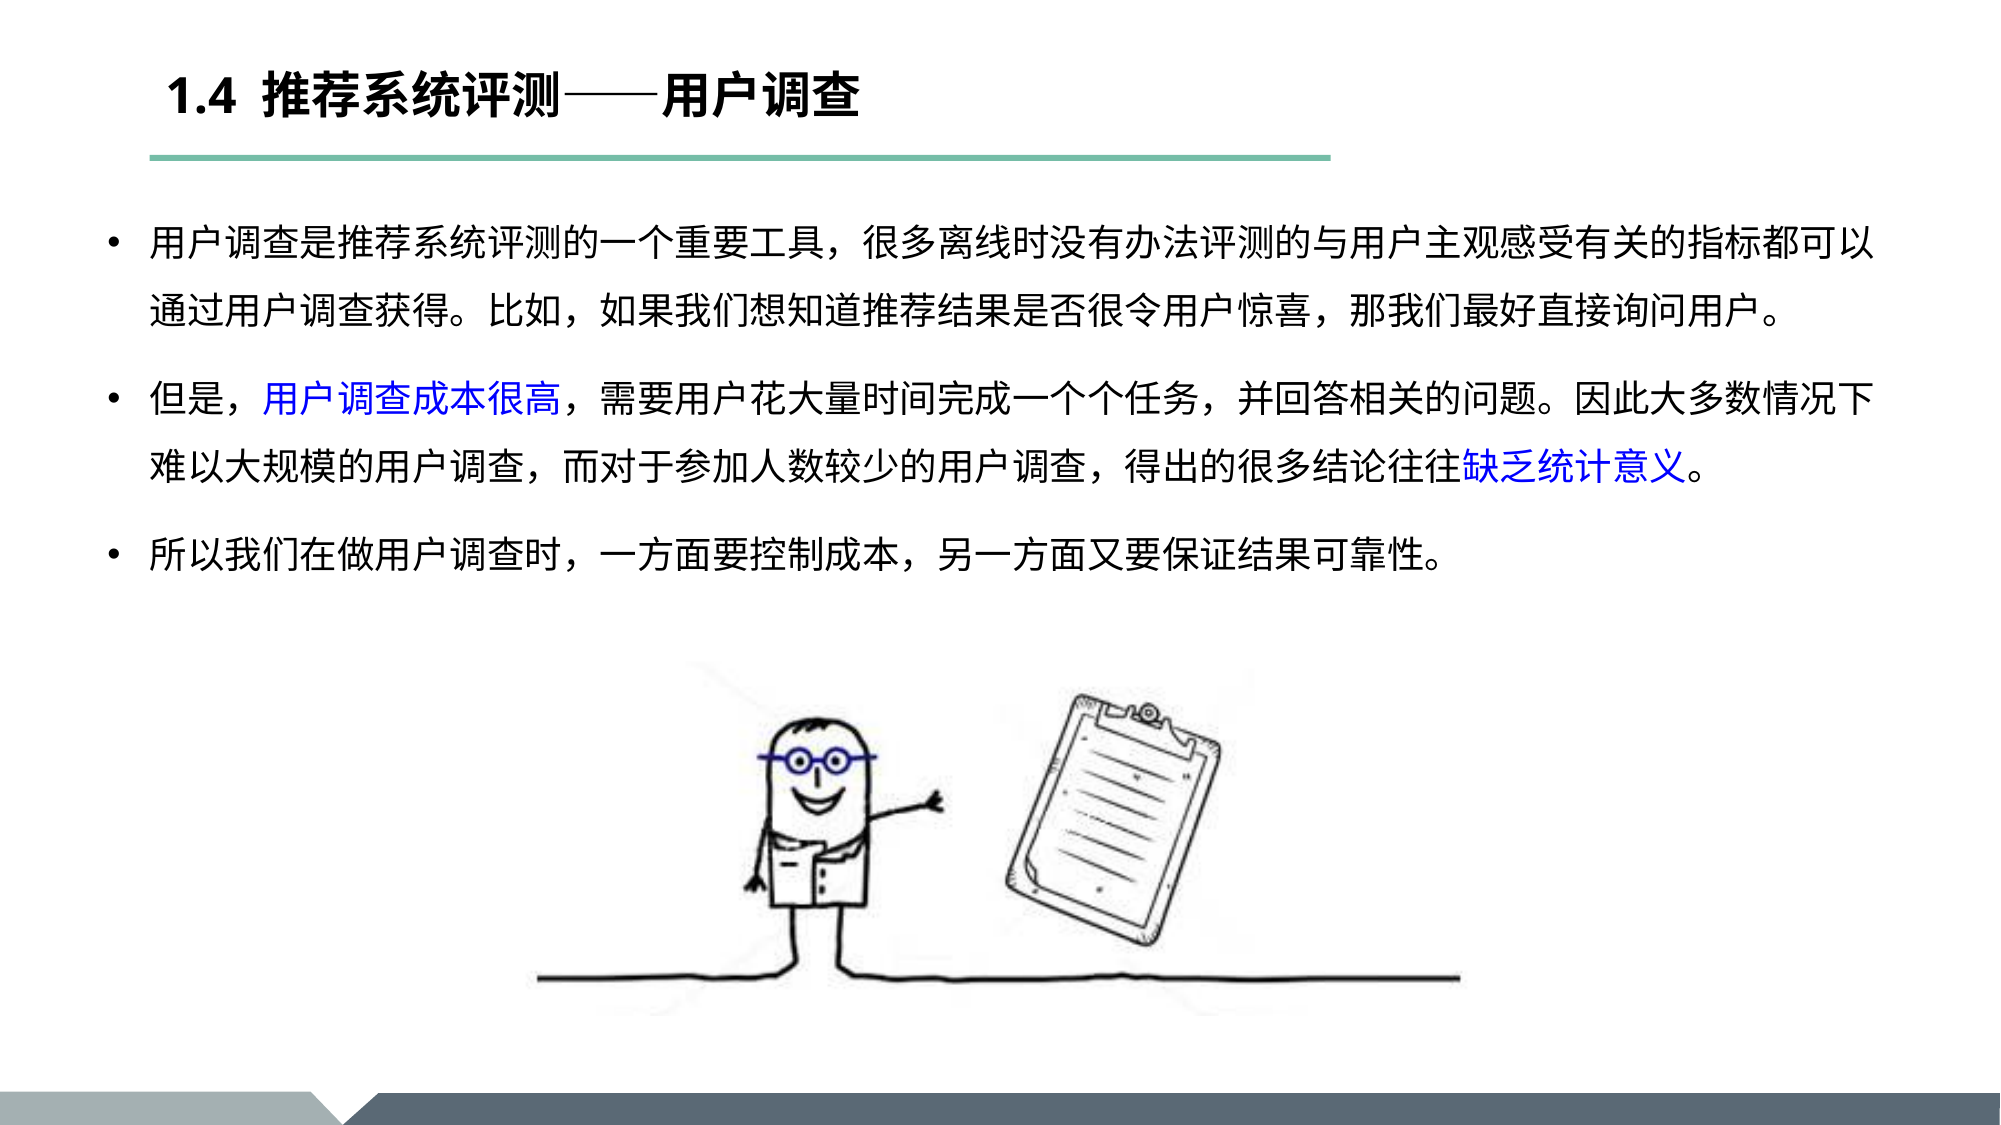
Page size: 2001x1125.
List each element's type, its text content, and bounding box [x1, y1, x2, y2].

list 用户调查是推荐系统评测的一个重要工具，很多离线时没有办法评测的与用户主观感受有关的指标都可以通过用户调查获得。比如，如果我们想知道推荐结果是否很令用户惊喜，那我们最好直接询问用户。 但是，用户调查成本很高，需要用户花大量时间完成一个个任务，并回答相关的问题。因此大多数情况下难以大规模的用户调查，而对于参加人数较少的用户调查，得出的很多结论往往缺乏统计意义。 所以我们在做用户调查时，一方面要控制成本，另一方面又要保证结果可靠性。 [99, 188, 1901, 835]
title 1.4 推荐系统评测——用户调查 [157, 28, 1406, 159]
picture [519, 660, 1504, 1017]
